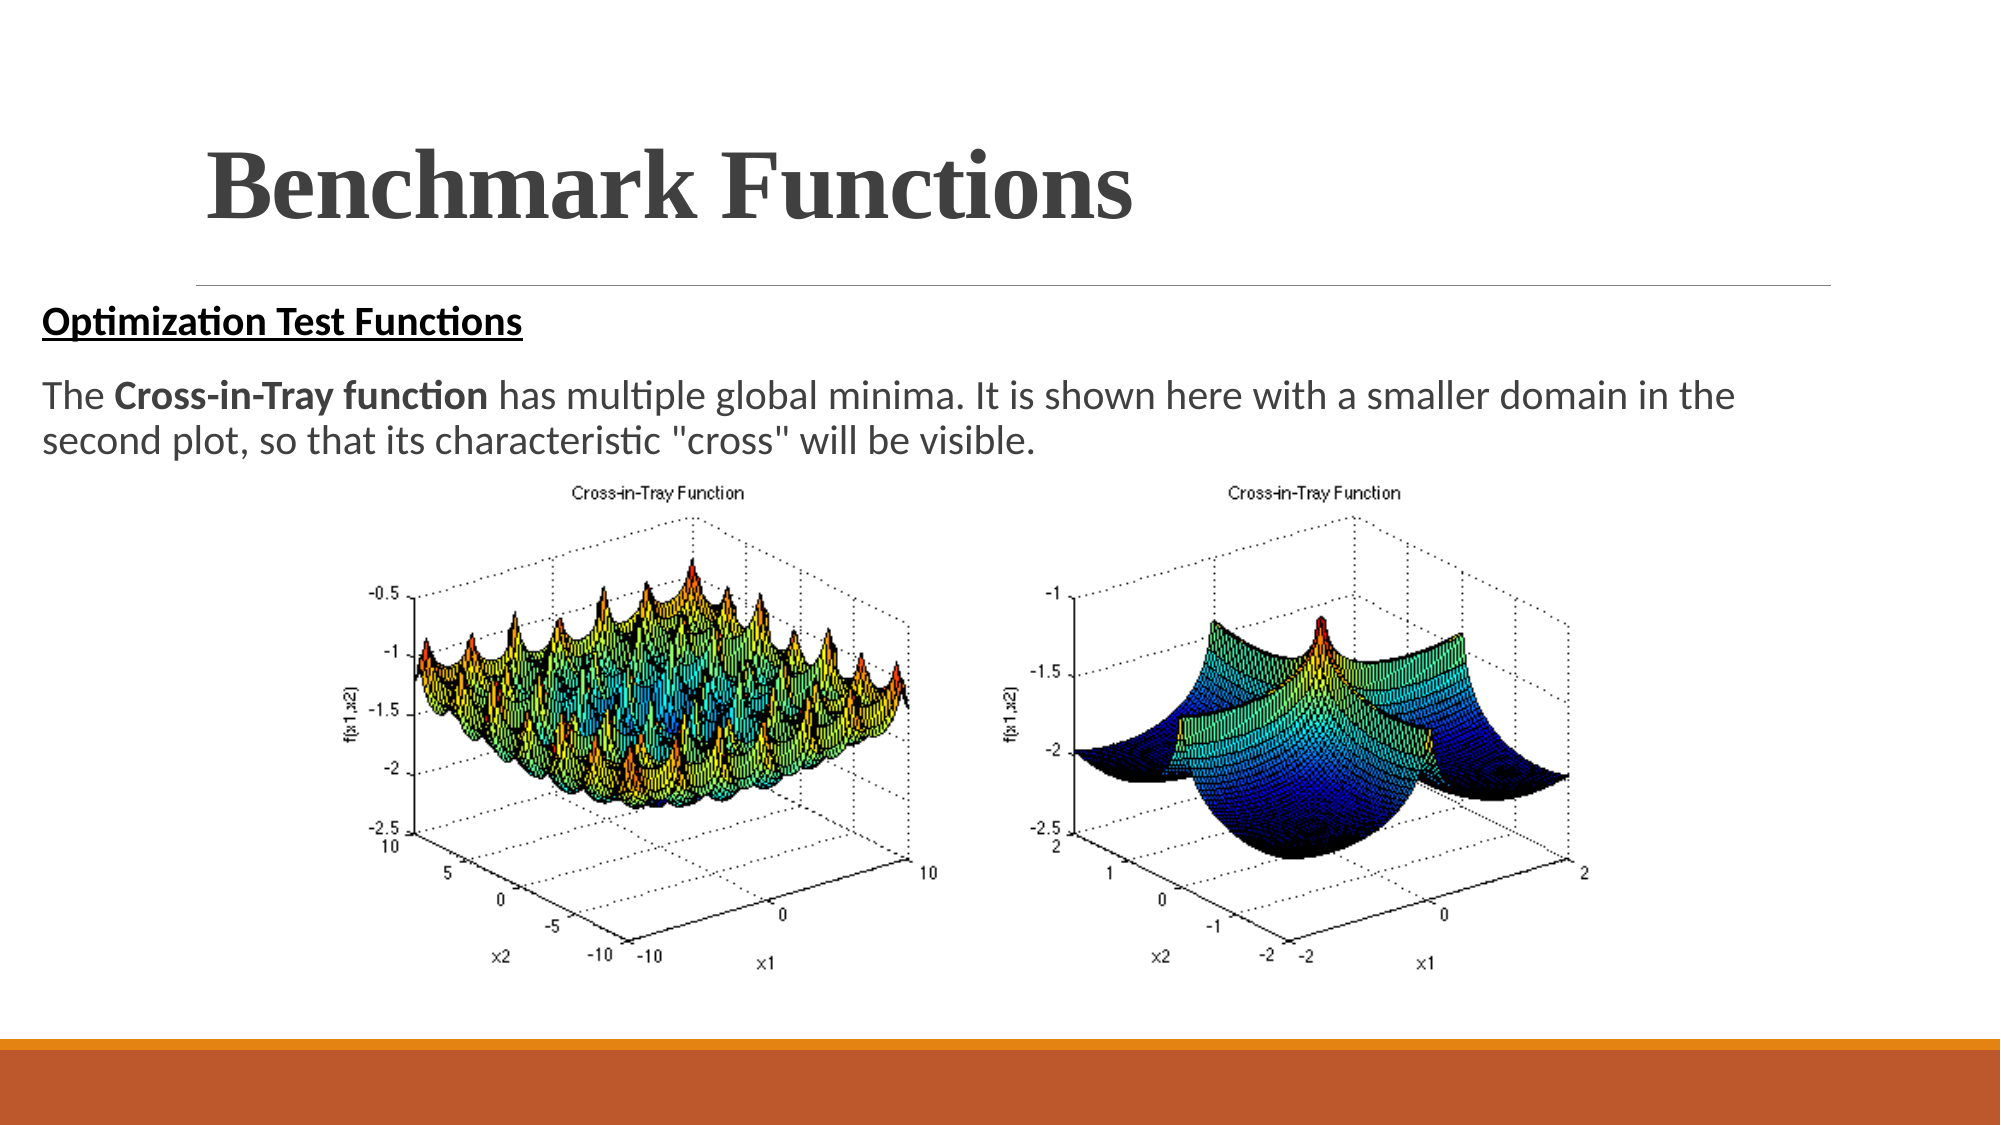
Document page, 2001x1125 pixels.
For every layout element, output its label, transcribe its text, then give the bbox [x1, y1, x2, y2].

list Optimization Test Functions The Cross-in-Tray function has multiple global minima. It is shown here with a smaller domain in the second plot, so that its characteristic "cross" will be visible. [26, 291, 1781, 952]
picture [218, 478, 1720, 999]
title Benchmark Functions [191, 8, 1913, 247]
